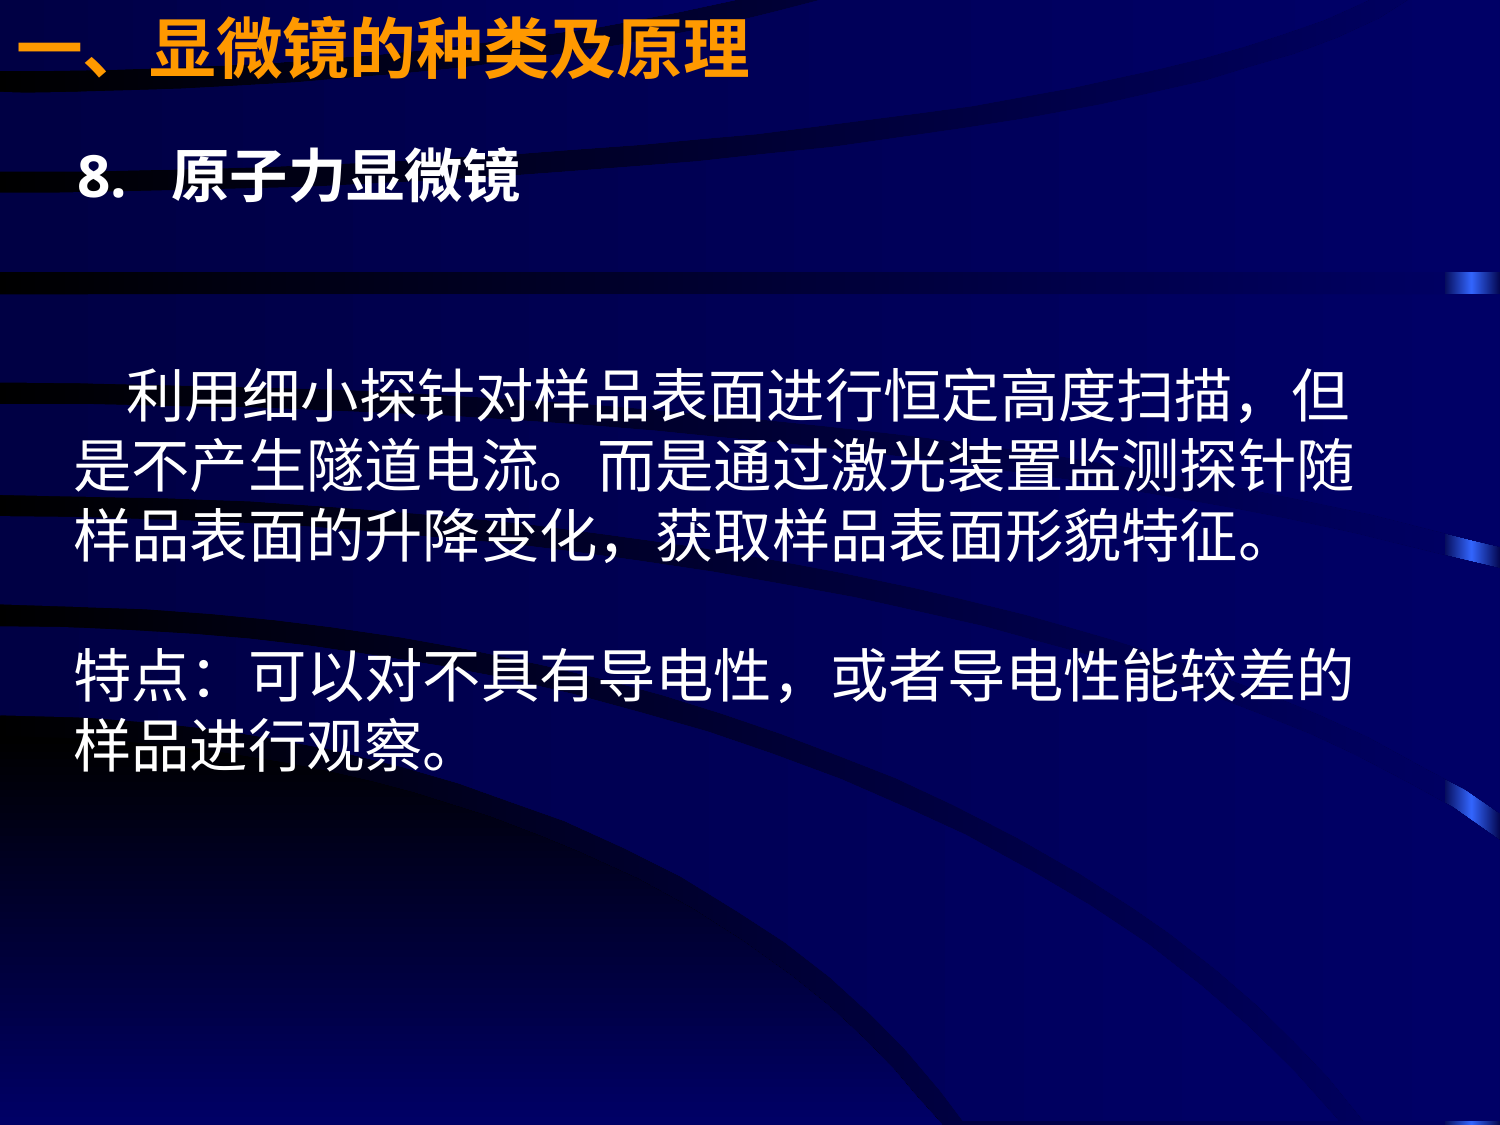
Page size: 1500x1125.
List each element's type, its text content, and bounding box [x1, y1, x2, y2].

text_box 一、显微镜的种类及原理 [1, 0, 766, 95]
text_box 利用细小探针对样品表面进行恒定高度扫描，但是不产生隧道电流。而是通过激光装置监测探针随样品表面的升降变化，获取样品表面形貌特征。 特点：可以对不具有导电性，或者导电性能较差的样品进行观察。 [58, 351, 1418, 857]
text_box 8. 原子力显微镜 [62, 132, 537, 217]
